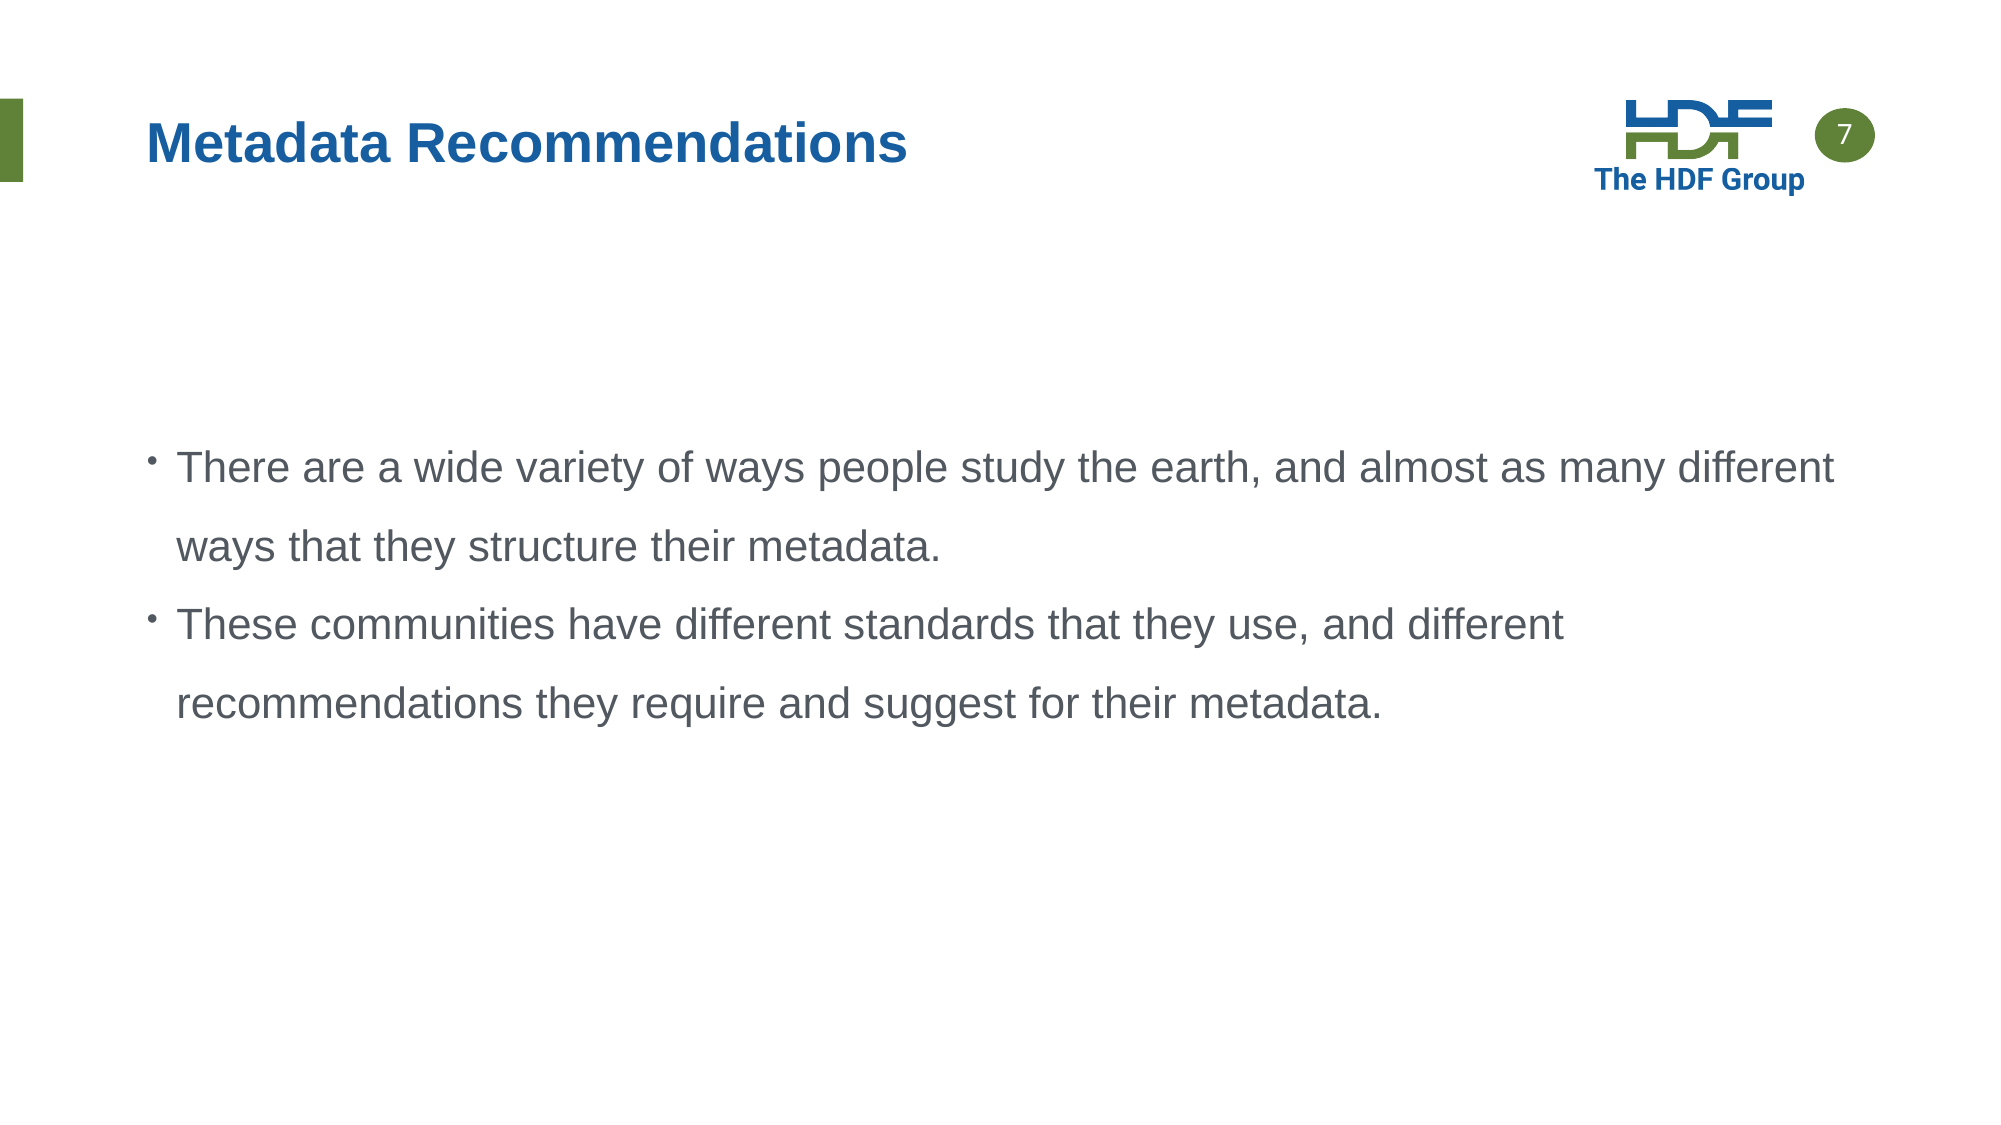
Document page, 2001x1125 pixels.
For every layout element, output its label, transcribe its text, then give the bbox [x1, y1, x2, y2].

title Metadata Recommendations [138, 98, 1538, 182]
list There are a wide variety of ways people study the earth, and almost as many different ways that they structure their metadata. These communities have different standards that they use, and different recommendations they require and suggest for their metadata. [138, 404, 1862, 1021]
picture [1583, 97, 1815, 200]
